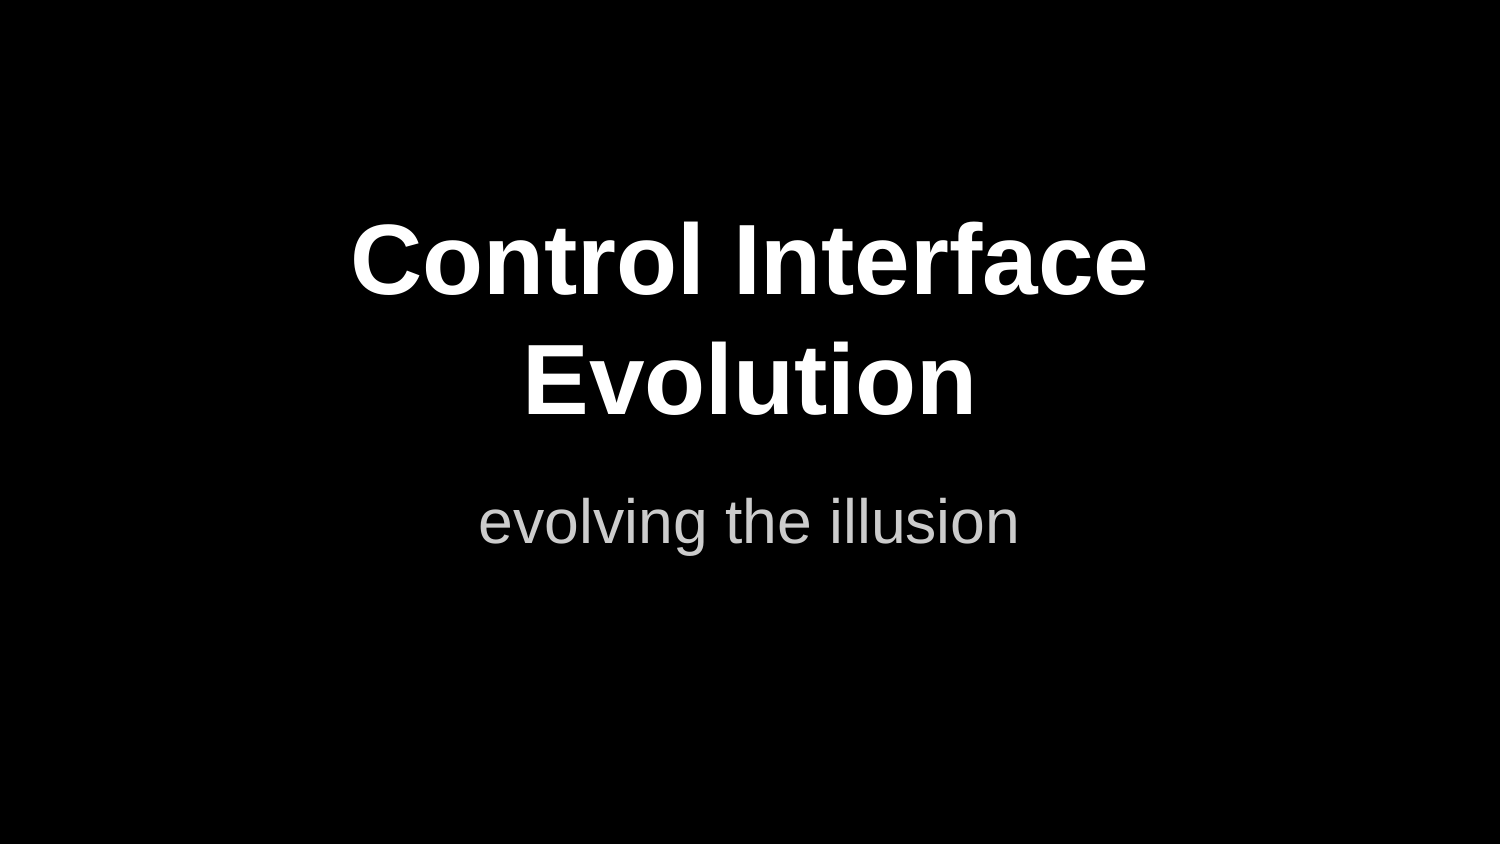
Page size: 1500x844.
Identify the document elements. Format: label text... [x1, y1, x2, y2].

subtitle evolving the illusion [112, 465, 1388, 595]
title Control Interface Evolution [112, 259, 1388, 450]
